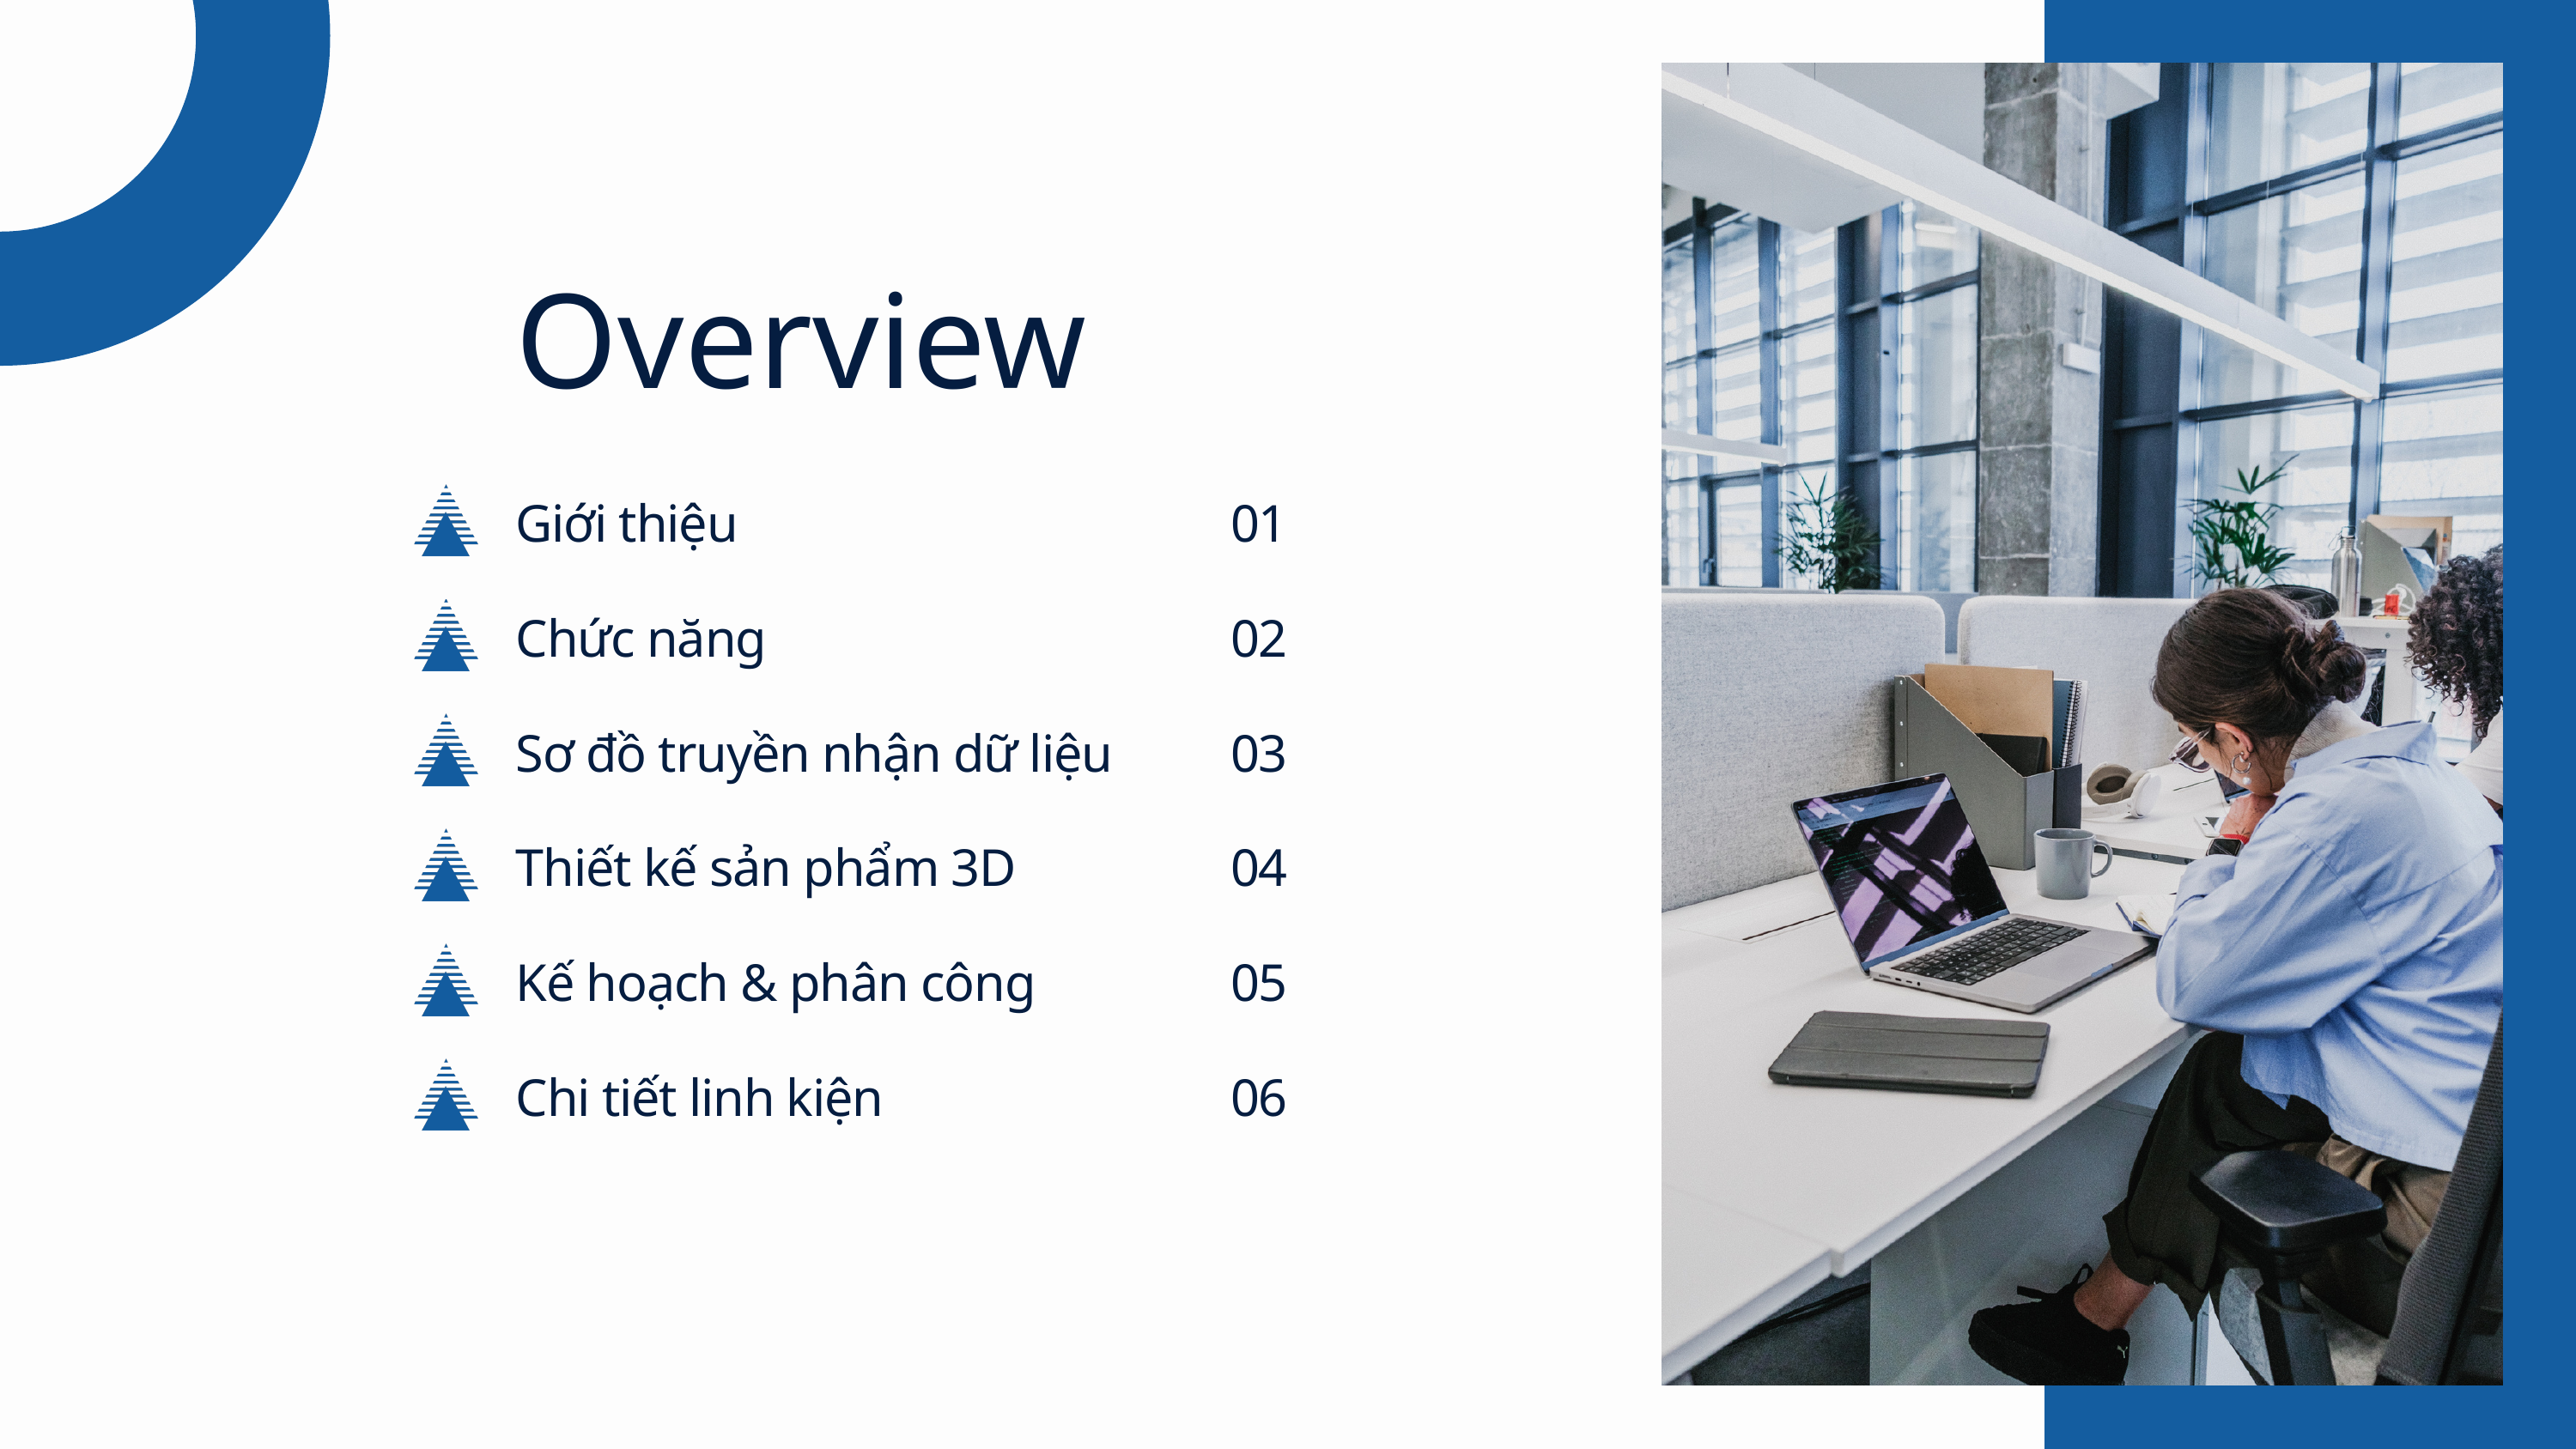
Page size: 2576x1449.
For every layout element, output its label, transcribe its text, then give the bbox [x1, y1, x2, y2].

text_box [2044, 0, 2576, 1449]
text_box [414, 483, 1289, 557]
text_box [414, 598, 1289, 672]
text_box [0, 0, 264, 300]
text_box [414, 1058, 1289, 1131]
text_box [414, 828, 1289, 901]
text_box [414, 943, 1289, 1016]
text_box [1662, 63, 2041, 1386]
text_box Overview [515, 231, 1468, 415]
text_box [414, 713, 1289, 786]
